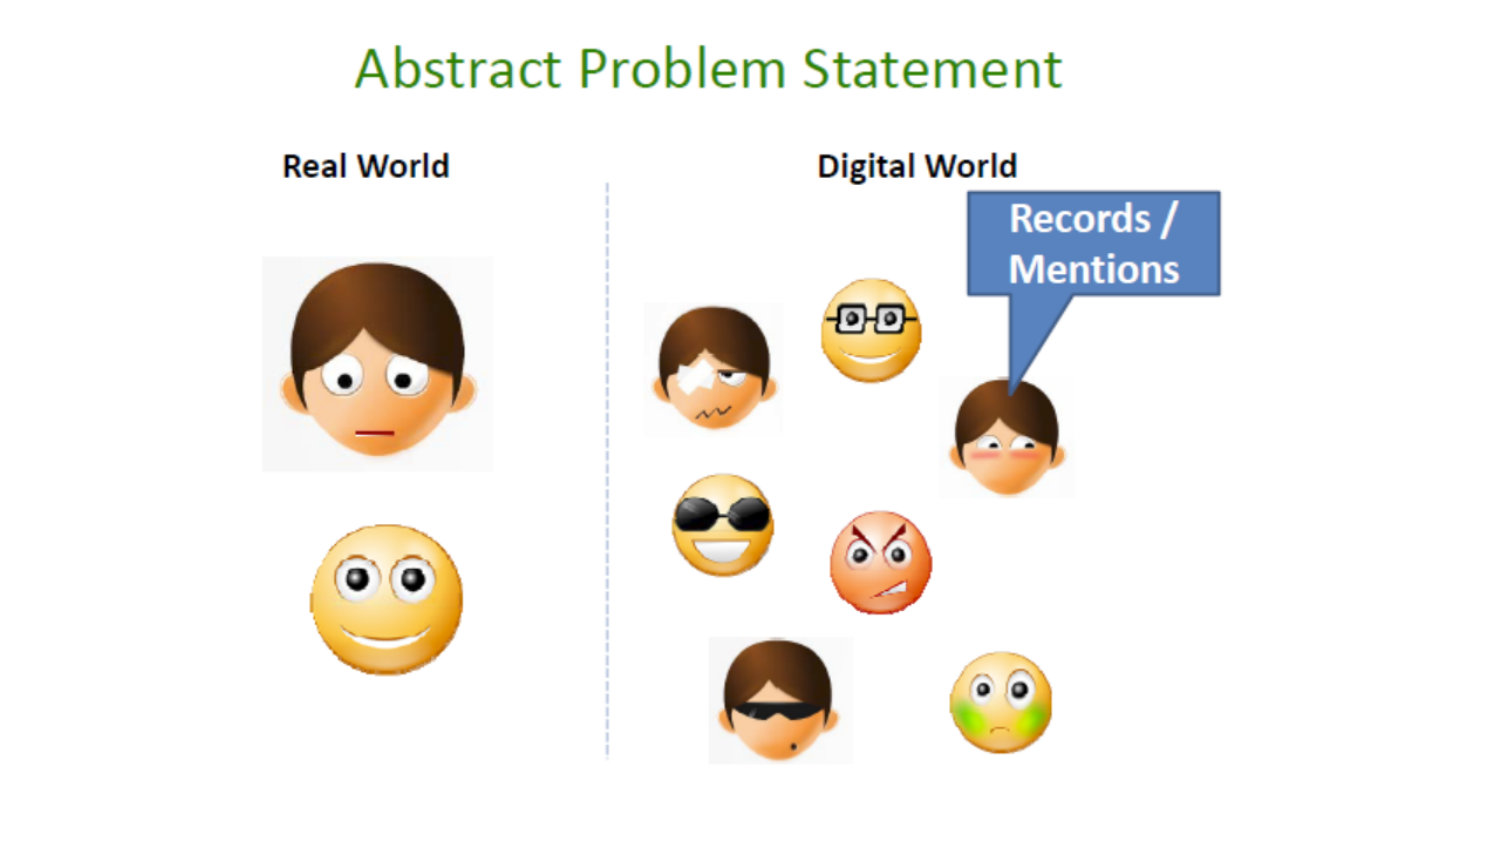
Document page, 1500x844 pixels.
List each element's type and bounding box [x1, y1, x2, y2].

picture [231, 23, 1269, 820]
